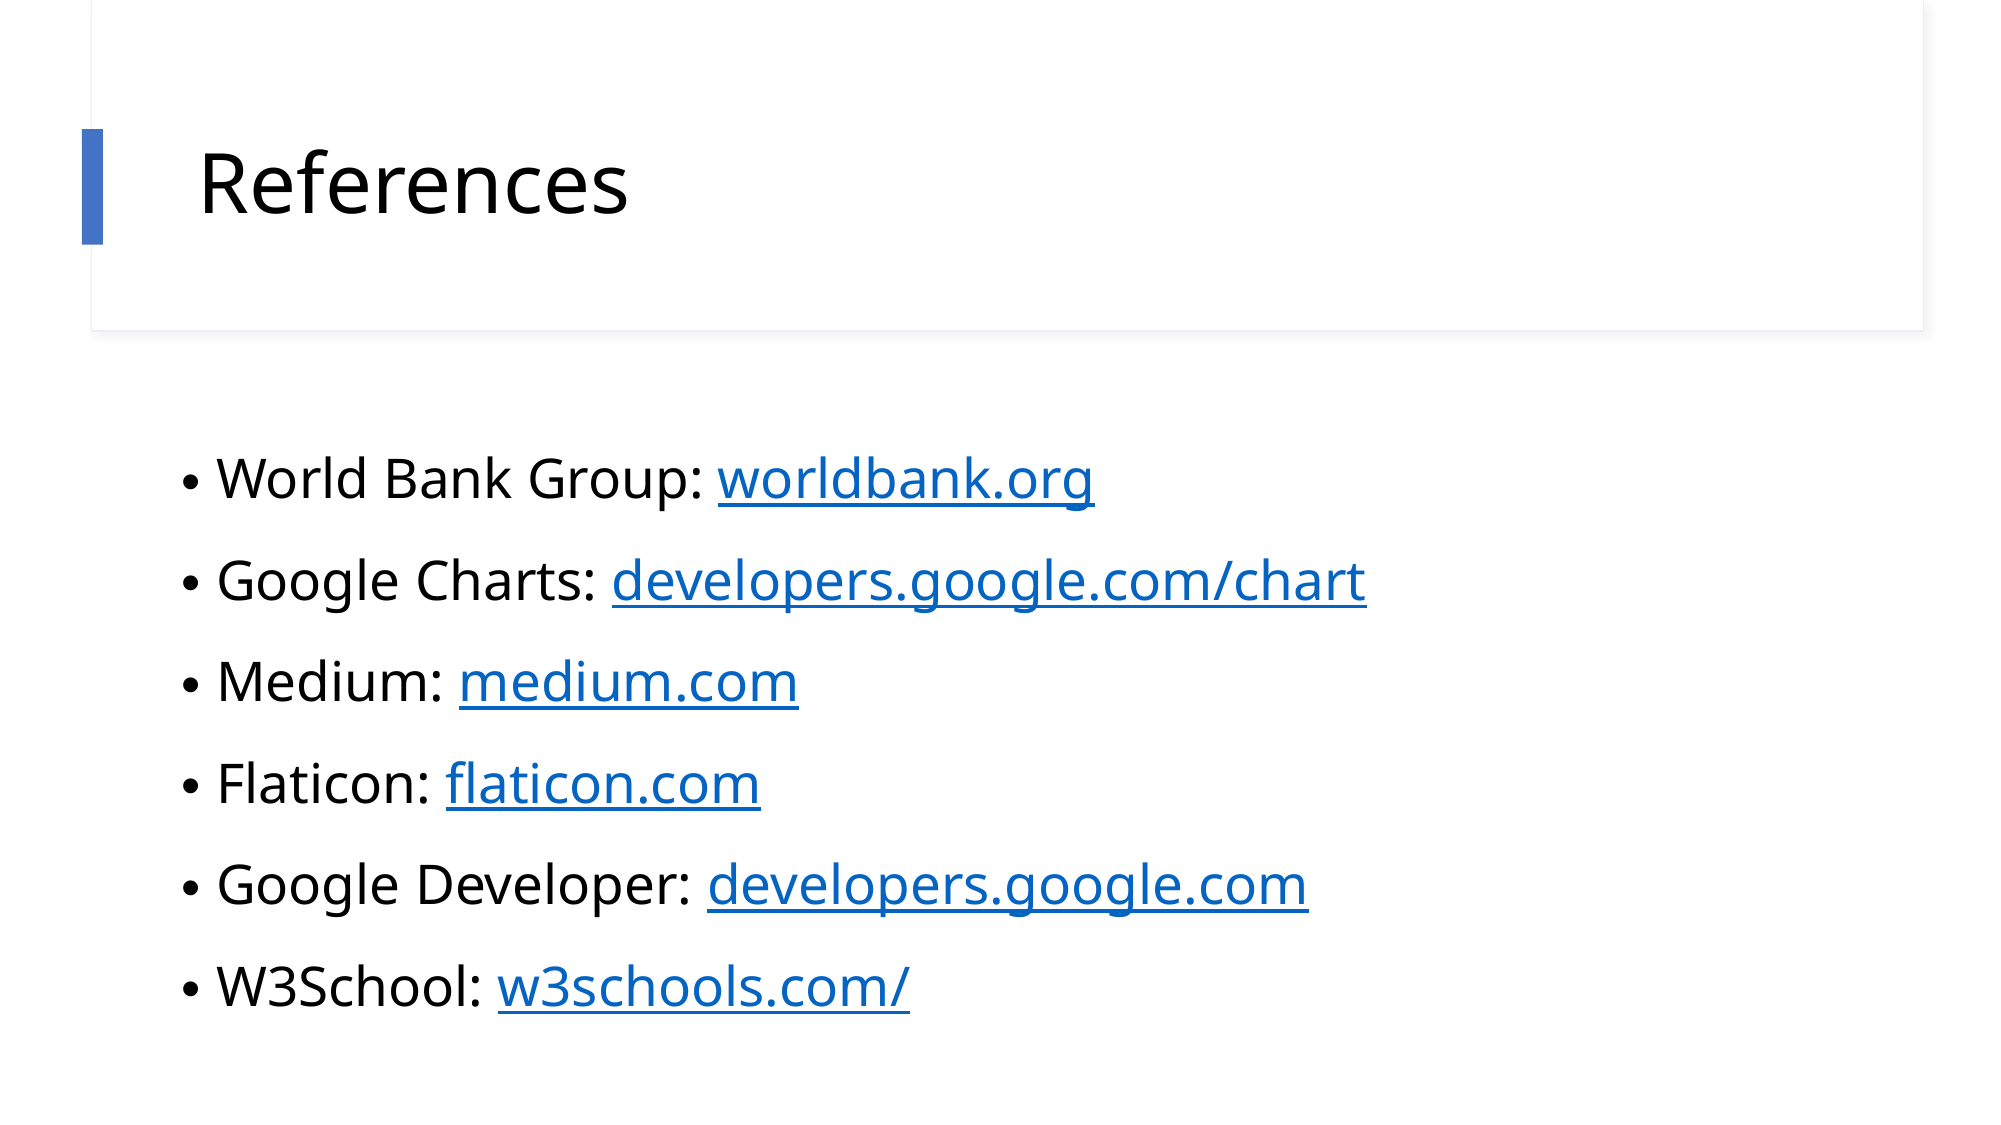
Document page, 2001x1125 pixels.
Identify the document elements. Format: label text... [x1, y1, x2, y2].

title References [183, 90, 1851, 284]
list World Bank Group: worldbank.org Google Charts: developers.google.com/chart Medium: medium.com Flaticon: flaticon.com Google Developer: developers.google.com W3School: w3schools.com/ [166, 428, 1834, 1035]
